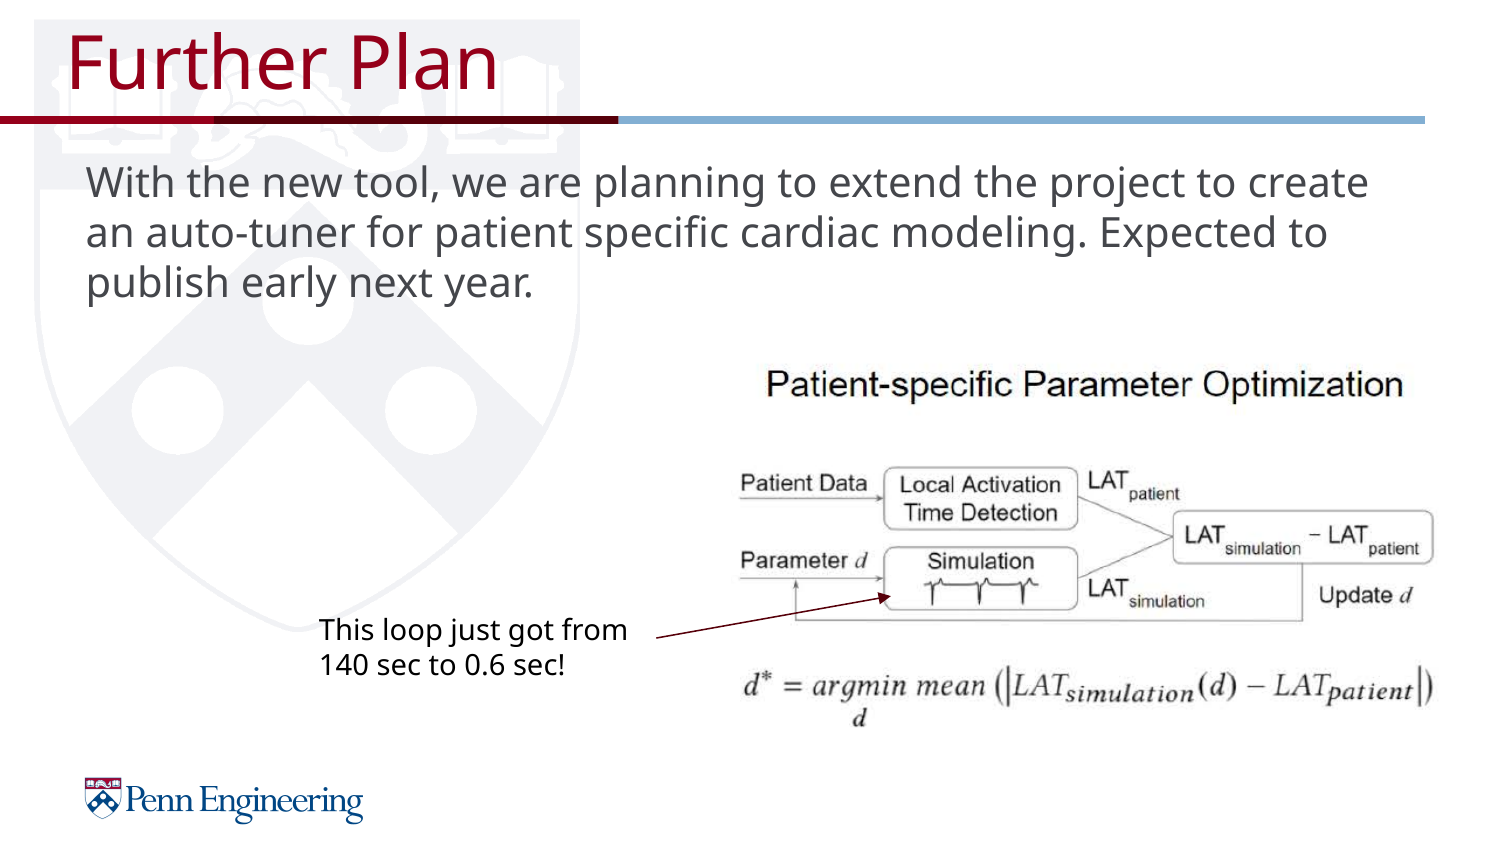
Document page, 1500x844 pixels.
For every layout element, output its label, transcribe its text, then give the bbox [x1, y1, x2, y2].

title Further Plan [50, 2, 1401, 117]
text_box This loop just got from 140 sec to 0.6 sec! [303, 596, 646, 696]
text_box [656, 595, 892, 639]
picture [75, 770, 372, 828]
list With the new tool, we are planning to extend the project to create an auto-tuner for patient specific cardiac modeling. Expected to publish early next year. [70, 148, 1421, 754]
picture [730, 350, 1447, 762]
